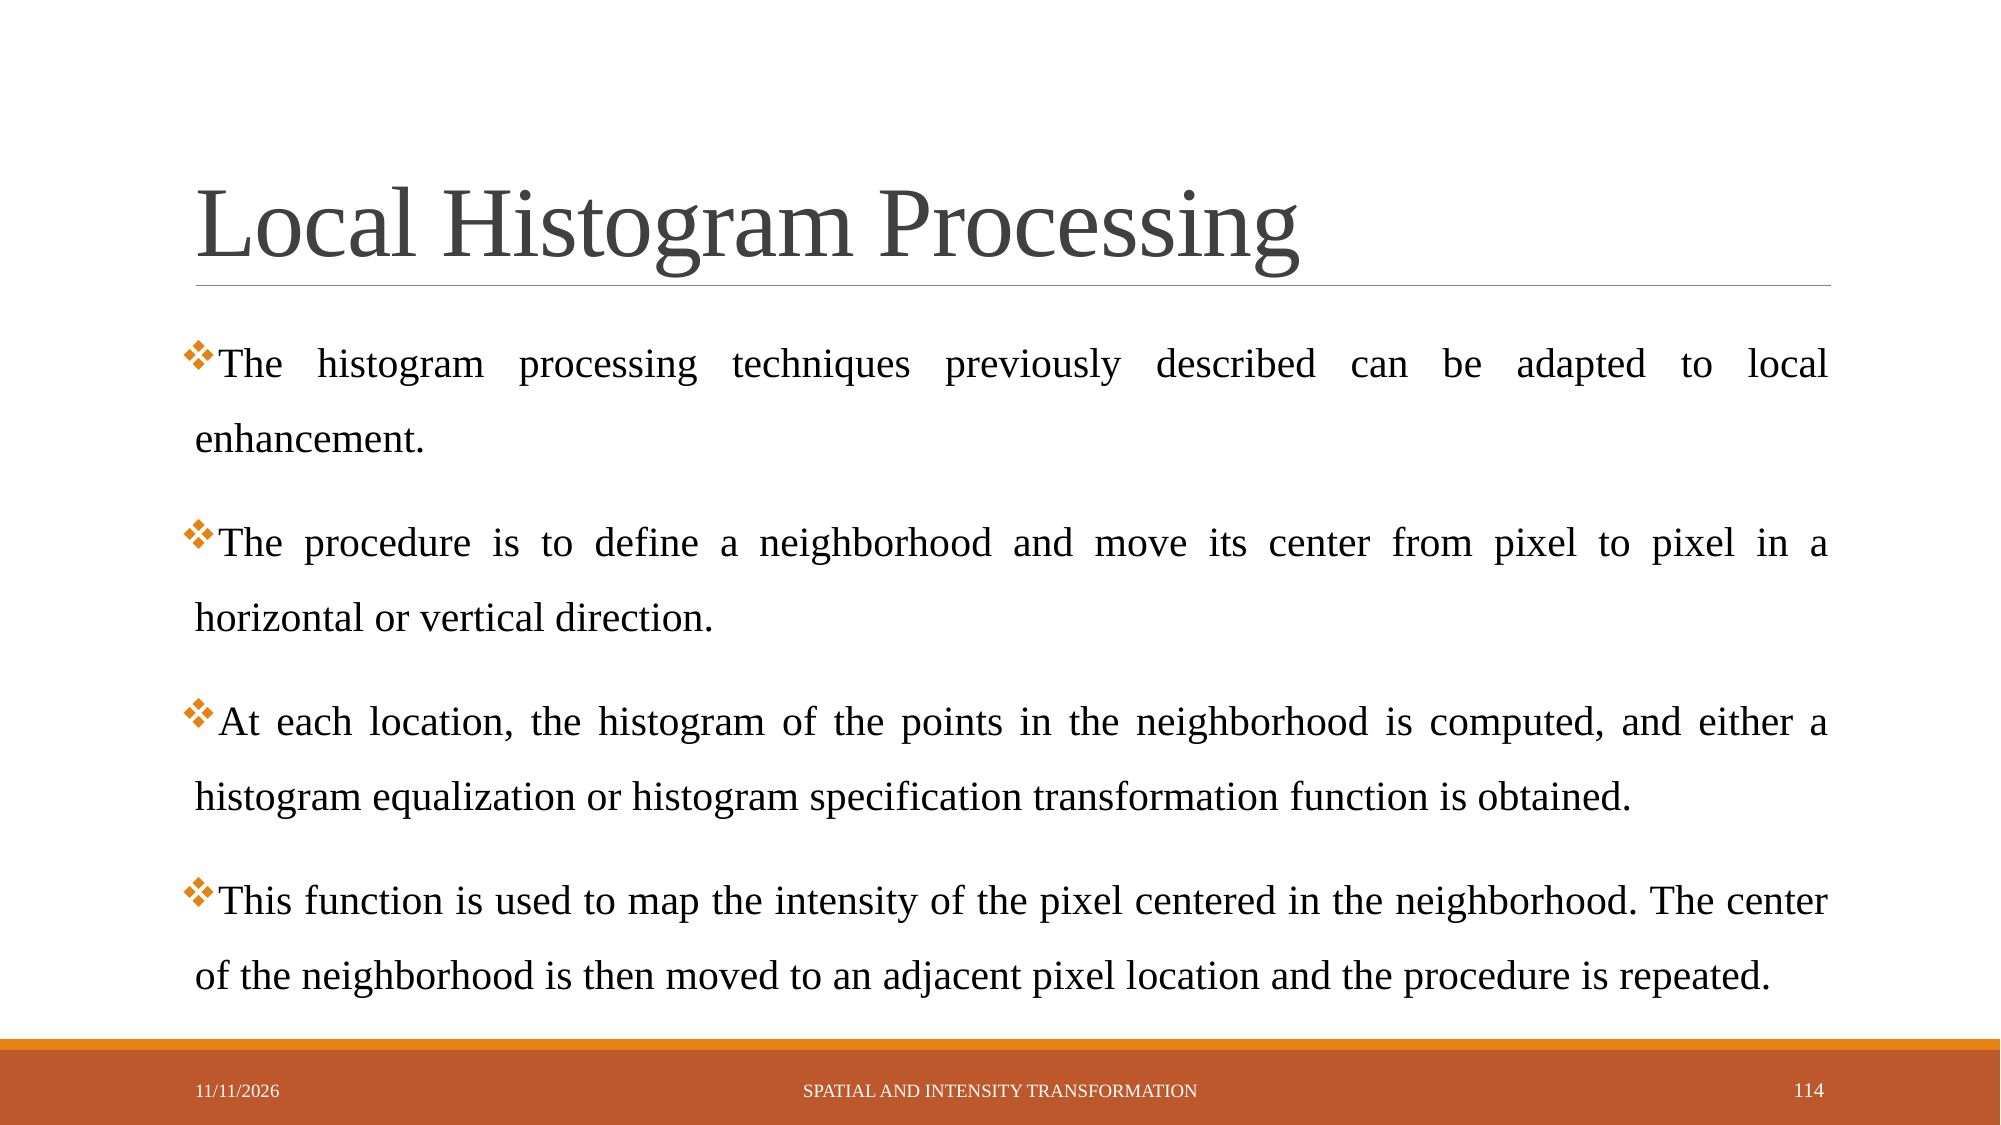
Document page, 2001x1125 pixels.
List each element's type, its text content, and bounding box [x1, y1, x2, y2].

title Local Histogram Processing [179, 47, 1830, 285]
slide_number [179, 1059, 586, 1120]
footer Spatial and Intensity Transformation [604, 1059, 1396, 1120]
list The histogram processing techniques previously described can be adapted to local enhancement. The procedure is to define a neighborhood and move its center from pixel to pixel in a horizontal or vertical direction. At each location, the histogram of the points in the neighborhood is computed, and either a histogram equalization or histogram specification transformation function is obtained. This function is used to map the intensity of the pixel centered in the neighborhood. The center of the neighborhood is then moved to an adjacent pixel location and the procedure is repeated. [179, 302, 1830, 963]
slide_number 114 [1624, 1059, 1840, 1120]
